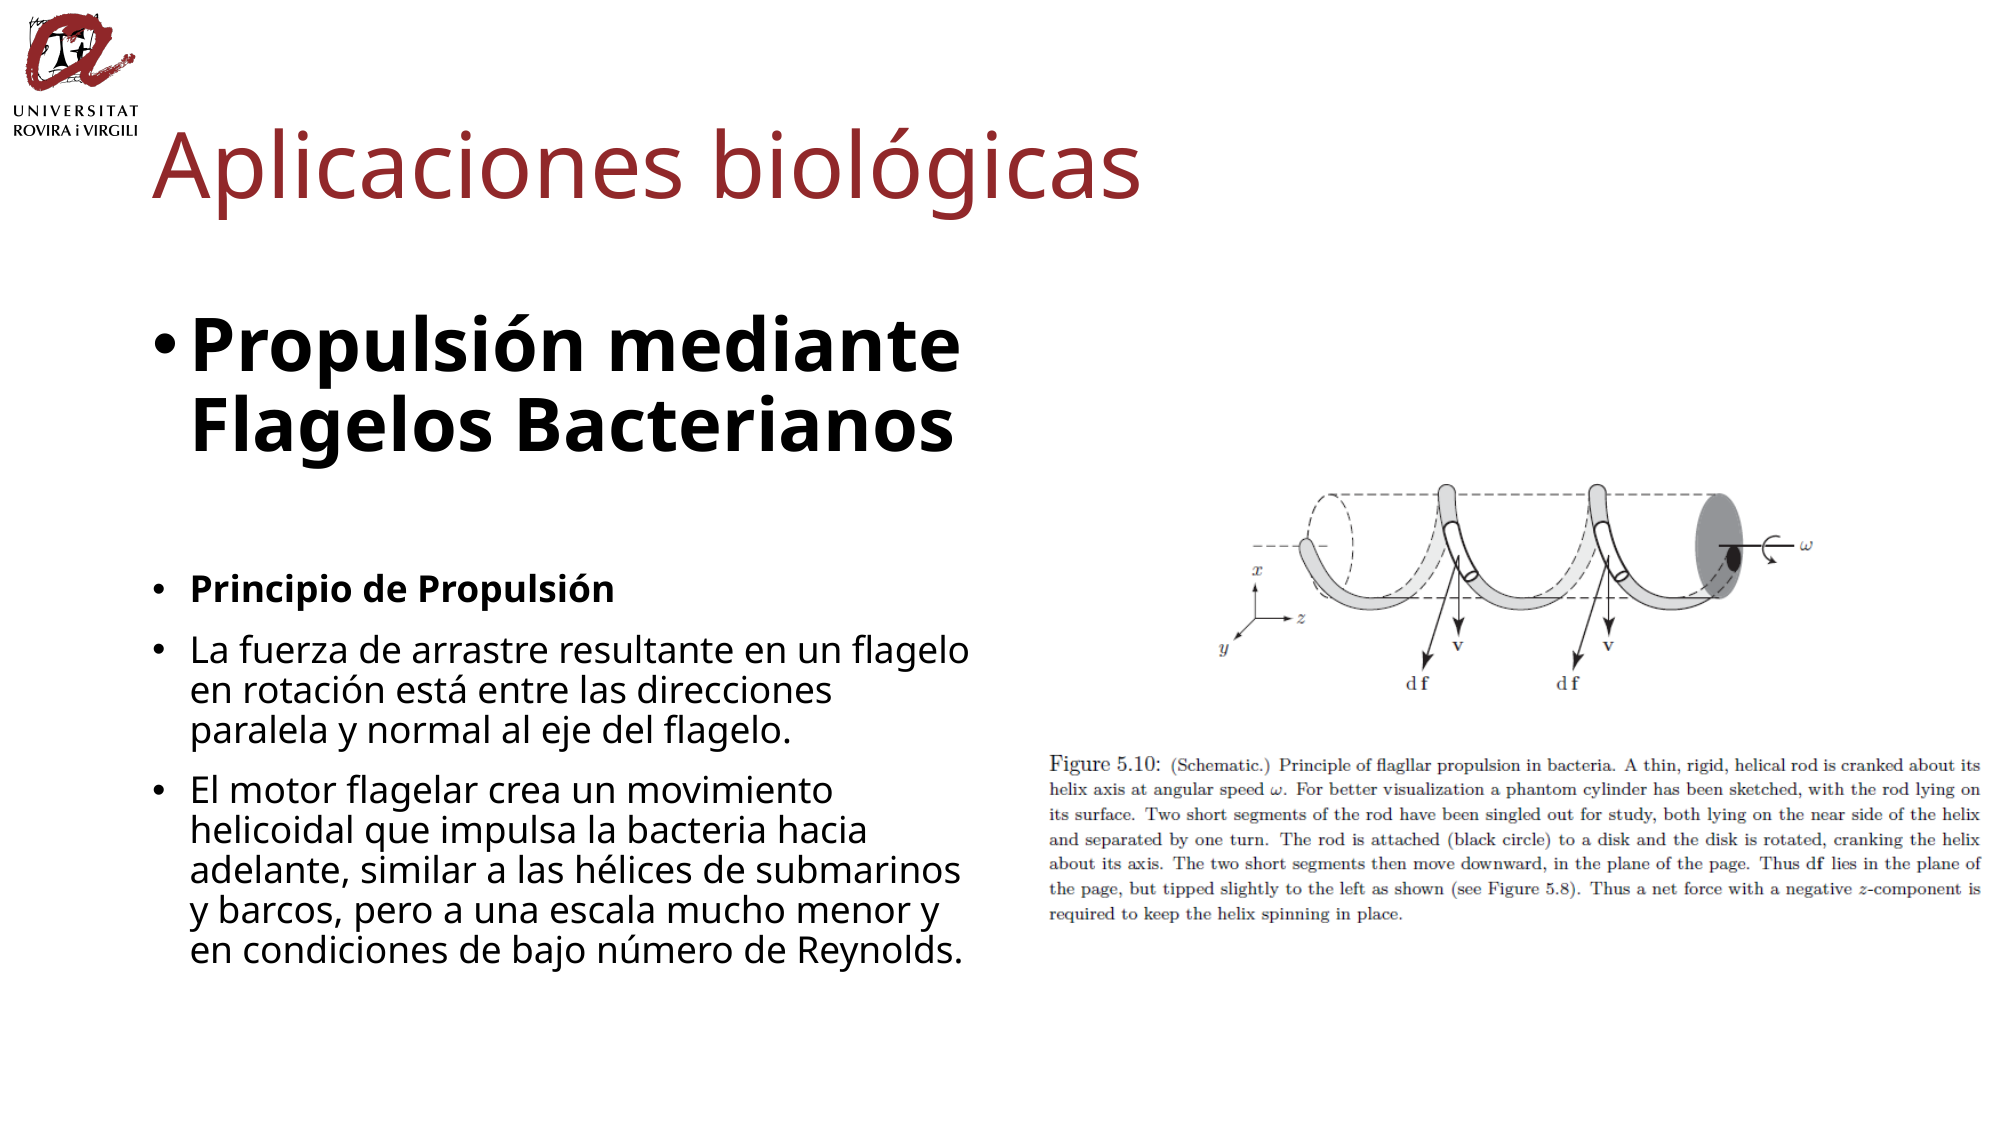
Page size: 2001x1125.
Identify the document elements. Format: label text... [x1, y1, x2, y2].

picture [999, 466, 2000, 948]
list Propulsión mediante Flagelos Bacterianos Principio de Propulsión La fuerza de arrastre resultante en un flagelo en rotación está entre las direcciones paralela y normal al eje del flagelo. El motor flagelar crea un movimiento helicoidal que impulsa la bacteria hacia adelante, similar a las hélices de submarinos y barcos, pero a una escala mucho menor y en condiciones de bajo número de Reynolds. [137, 299, 988, 1014]
picture [14, 13, 138, 136]
title Aplicaciones biológicas [137, 59, 1863, 278]
